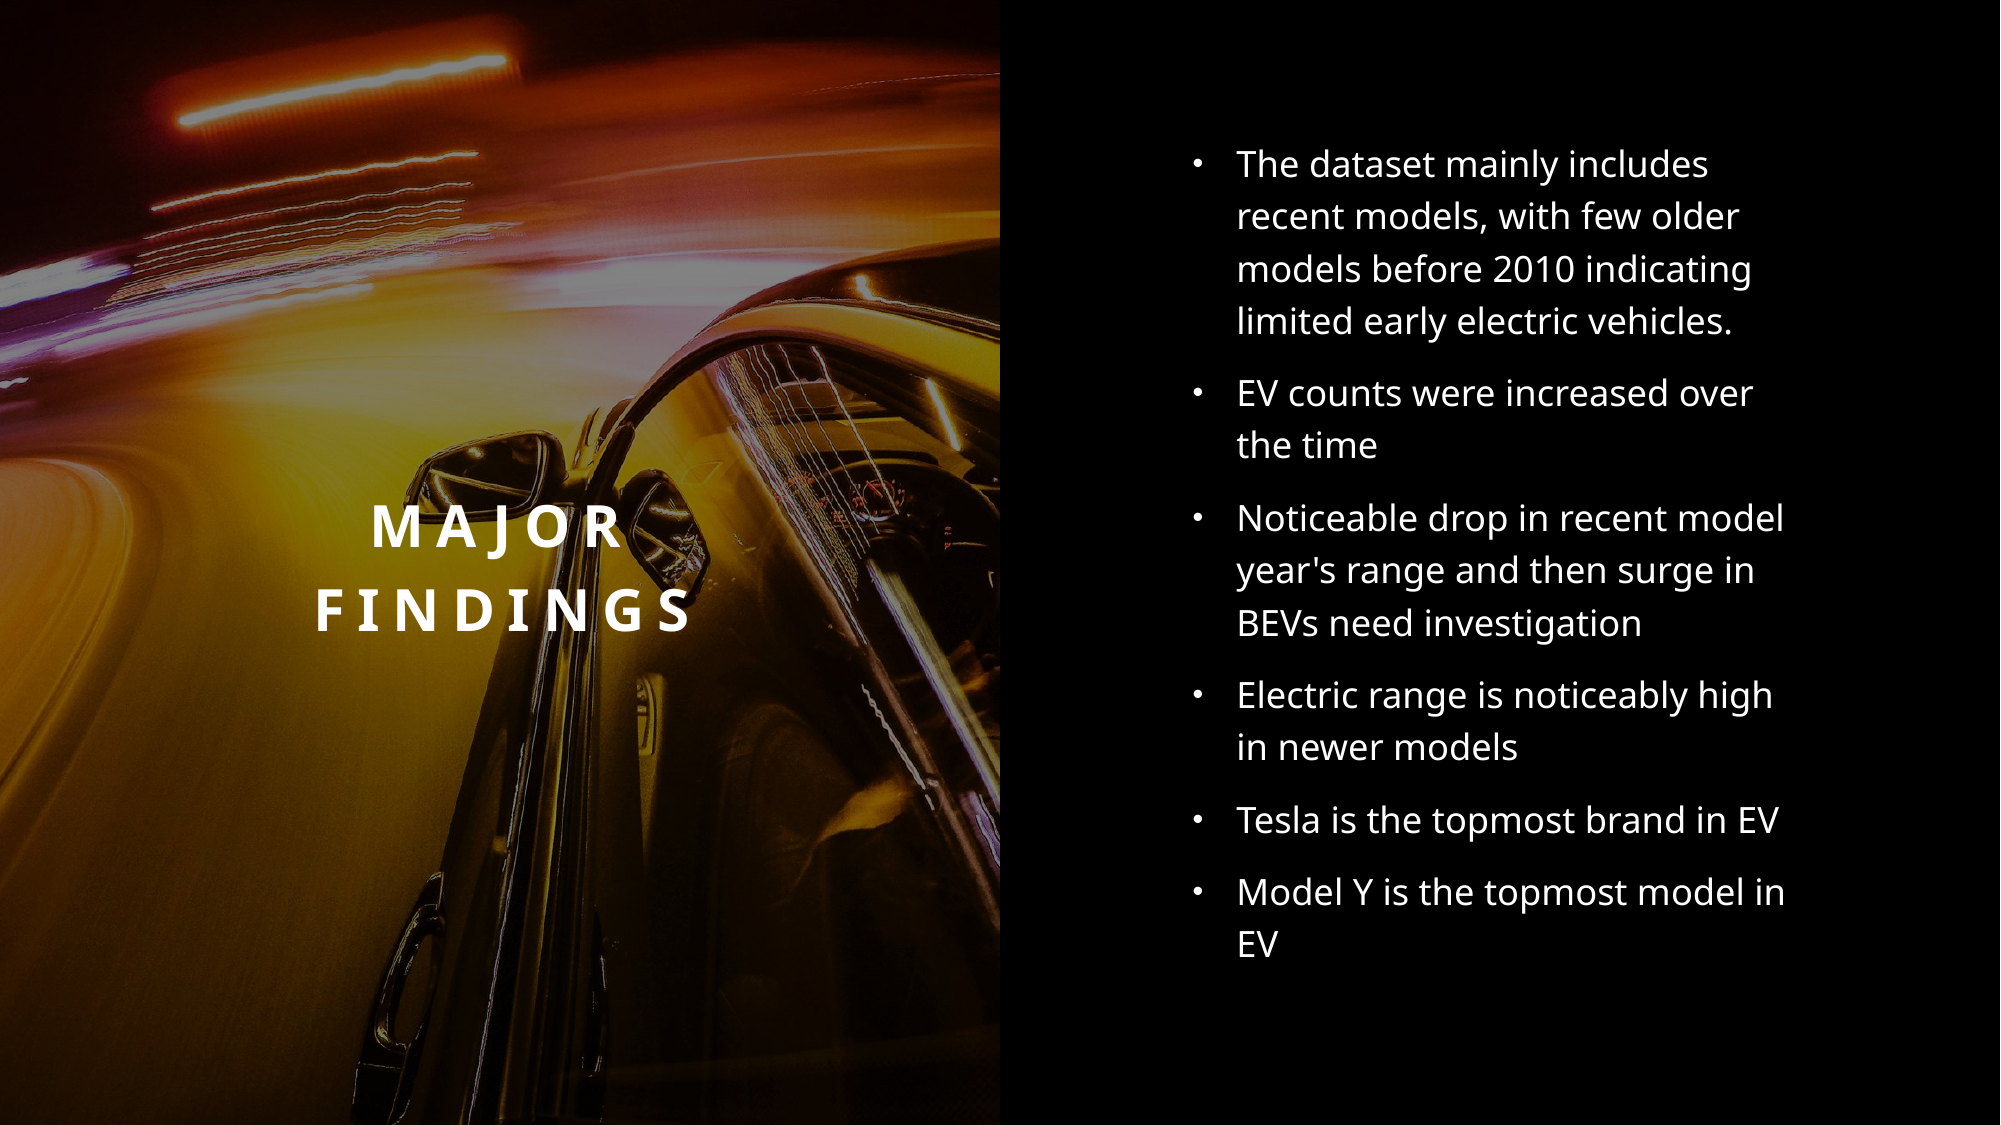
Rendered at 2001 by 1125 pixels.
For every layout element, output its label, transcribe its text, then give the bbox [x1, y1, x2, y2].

picture [0, 0, 1000, 1125]
text_box [1001, 0, 2000, 1125]
list The dataset mainly includes recent models, with few older models before 2010 indicating limited early electric vehicles. EV counts were increased over the time Noticeable drop in recent model year's range and then surge in BEVs need investigation Electric range is noticeably high in newer models Tesla is the topmost brand in EV Model Y is the topmost model in EV [1177, 125, 1806, 1000]
